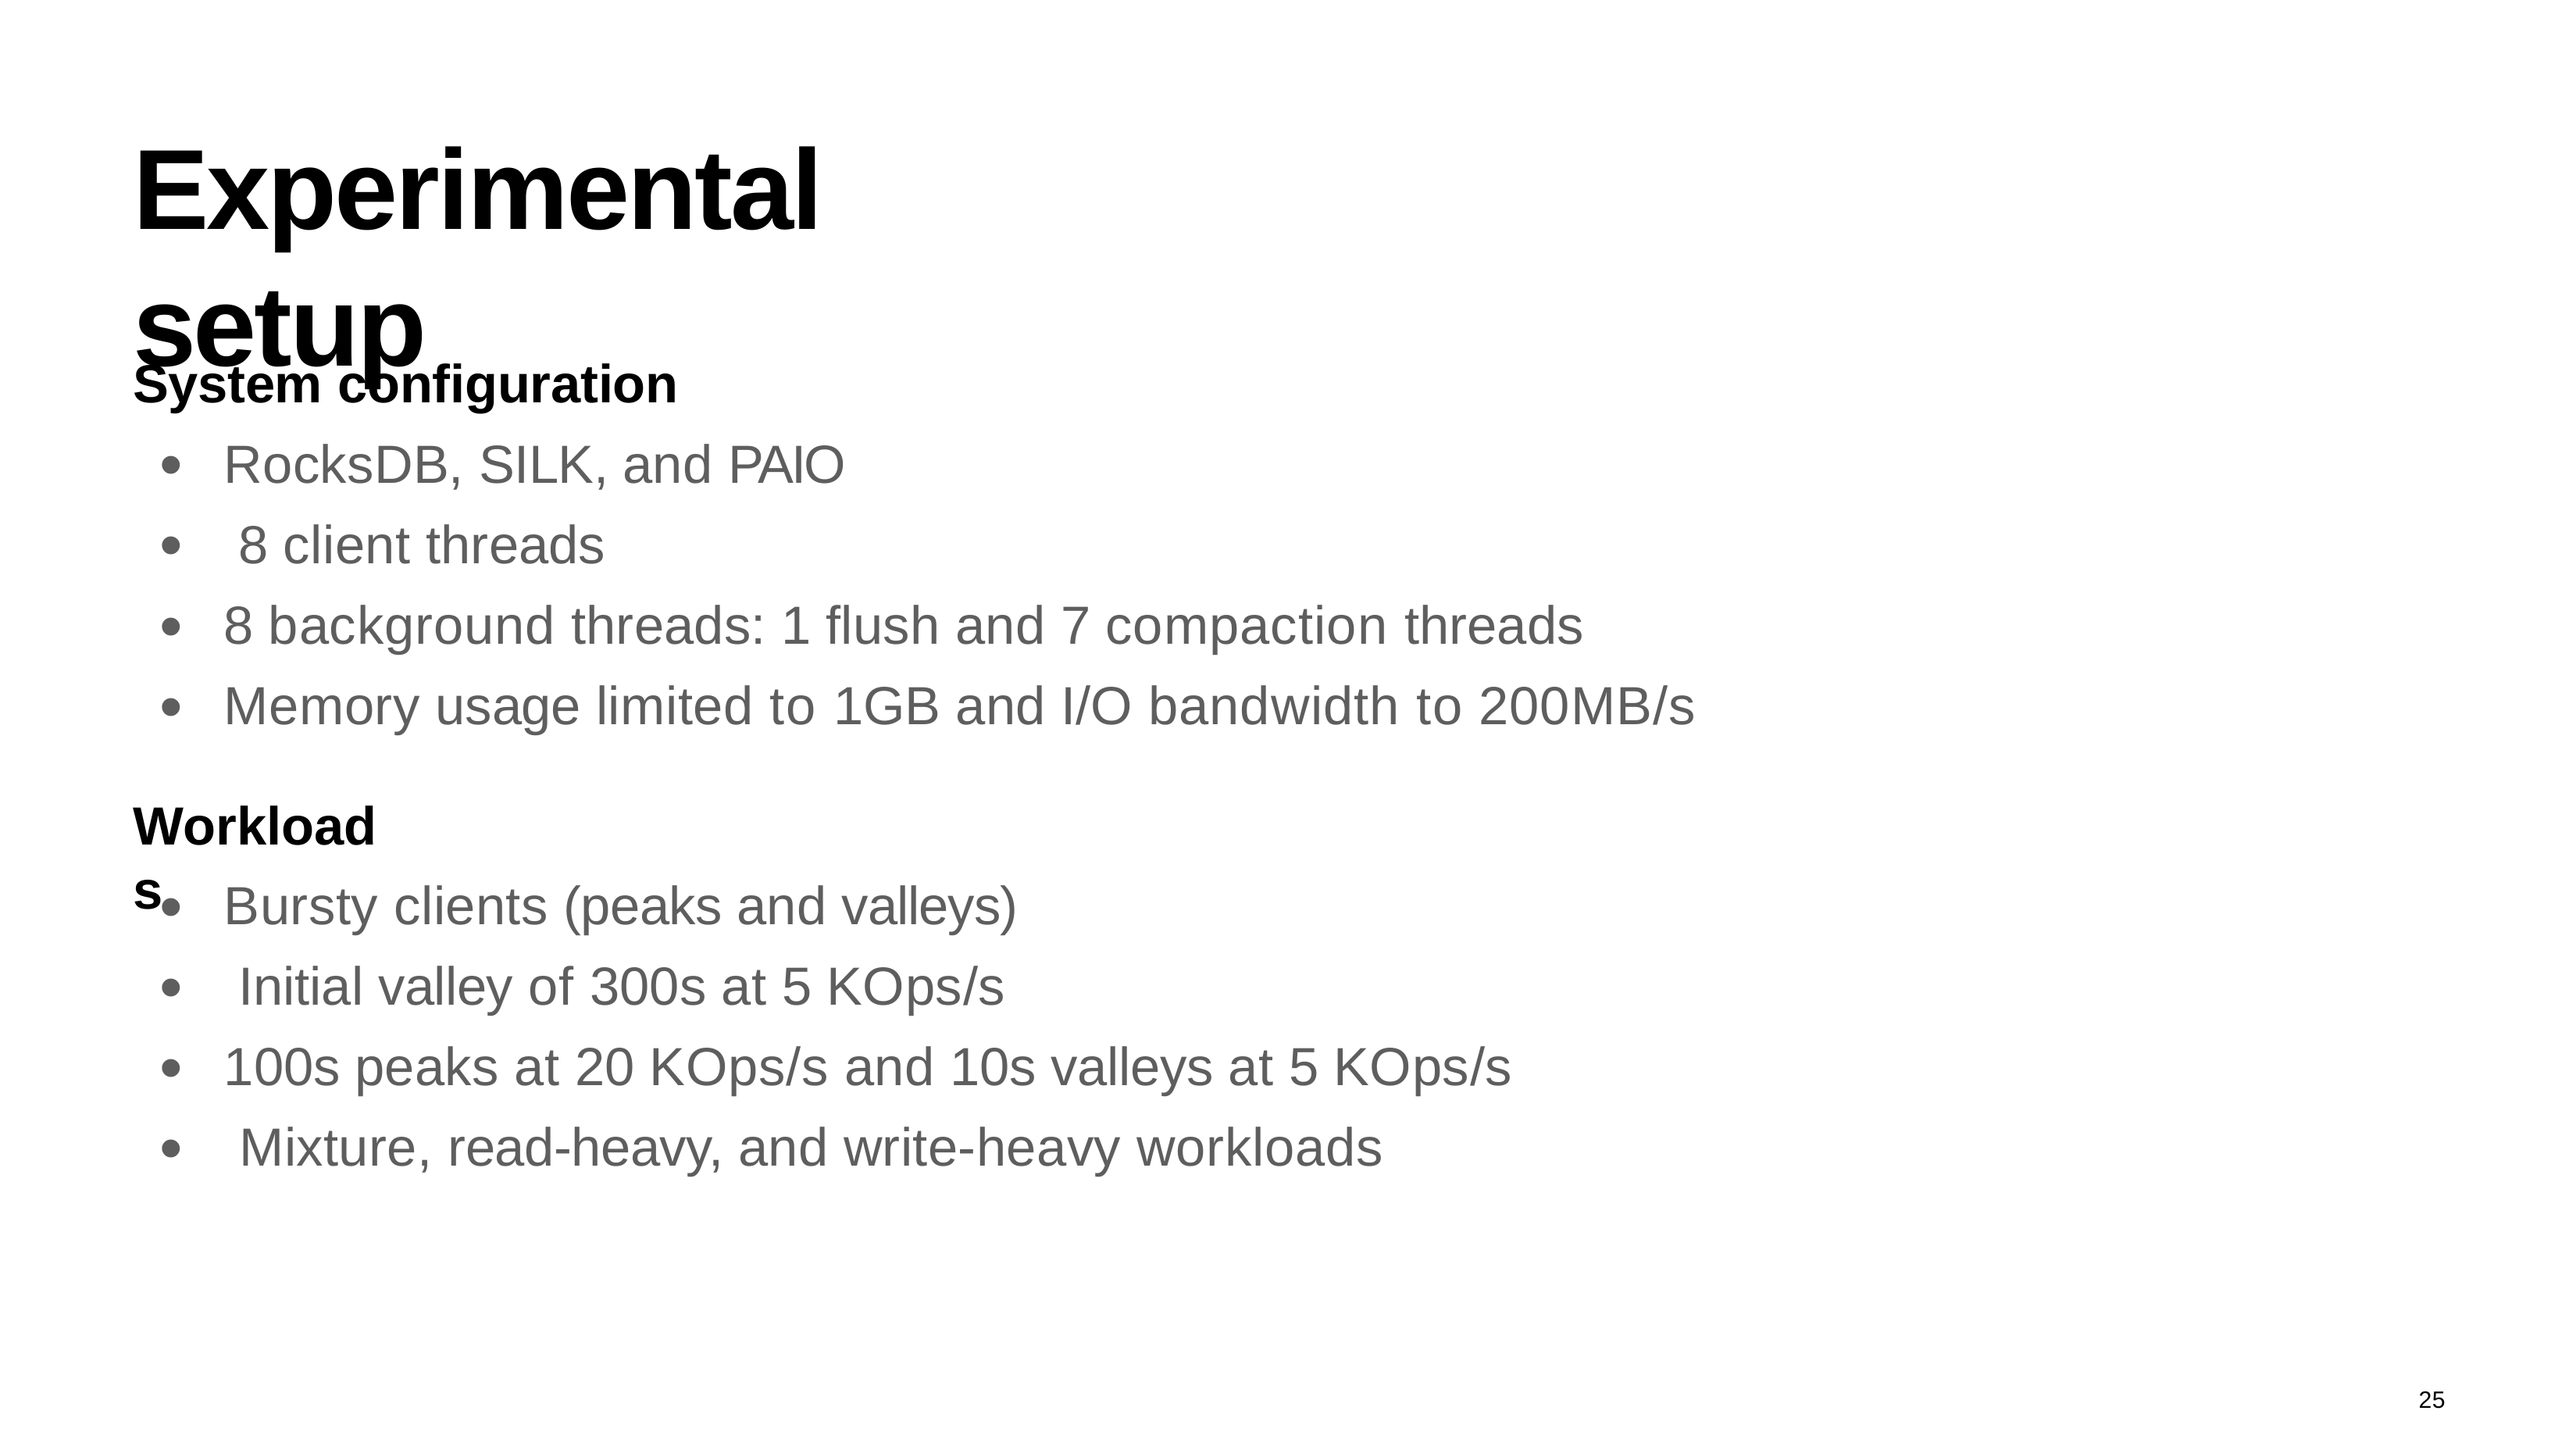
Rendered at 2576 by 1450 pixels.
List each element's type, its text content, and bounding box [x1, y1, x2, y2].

slide_number 25 [2414, 1384, 2451, 1450]
text_box RocksDB, SILK, and PAIO 8 client threads 8 background threads: 1 flush and 7 compaction threads Memory usage limited to 1GB and I/O bandwidth to 200MB/s [222, 411, 1698, 735]
title Experimental setup [130, 113, 1146, 389]
text_box • • • • [158, 419, 184, 743]
text_box Bursty clients (peaks and valleys) Initial valley of 300s at 5 KOps/s 100s peaks at 20 KOps/s and 10s valleys at 5 KOps/s Mixture, read-heavy, and write-heavy workloads [222, 853, 1515, 1177]
text_box Workloads [130, 789, 406, 920]
text_box System configuration [130, 347, 681, 414]
text_box • • • • [158, 861, 184, 1184]
